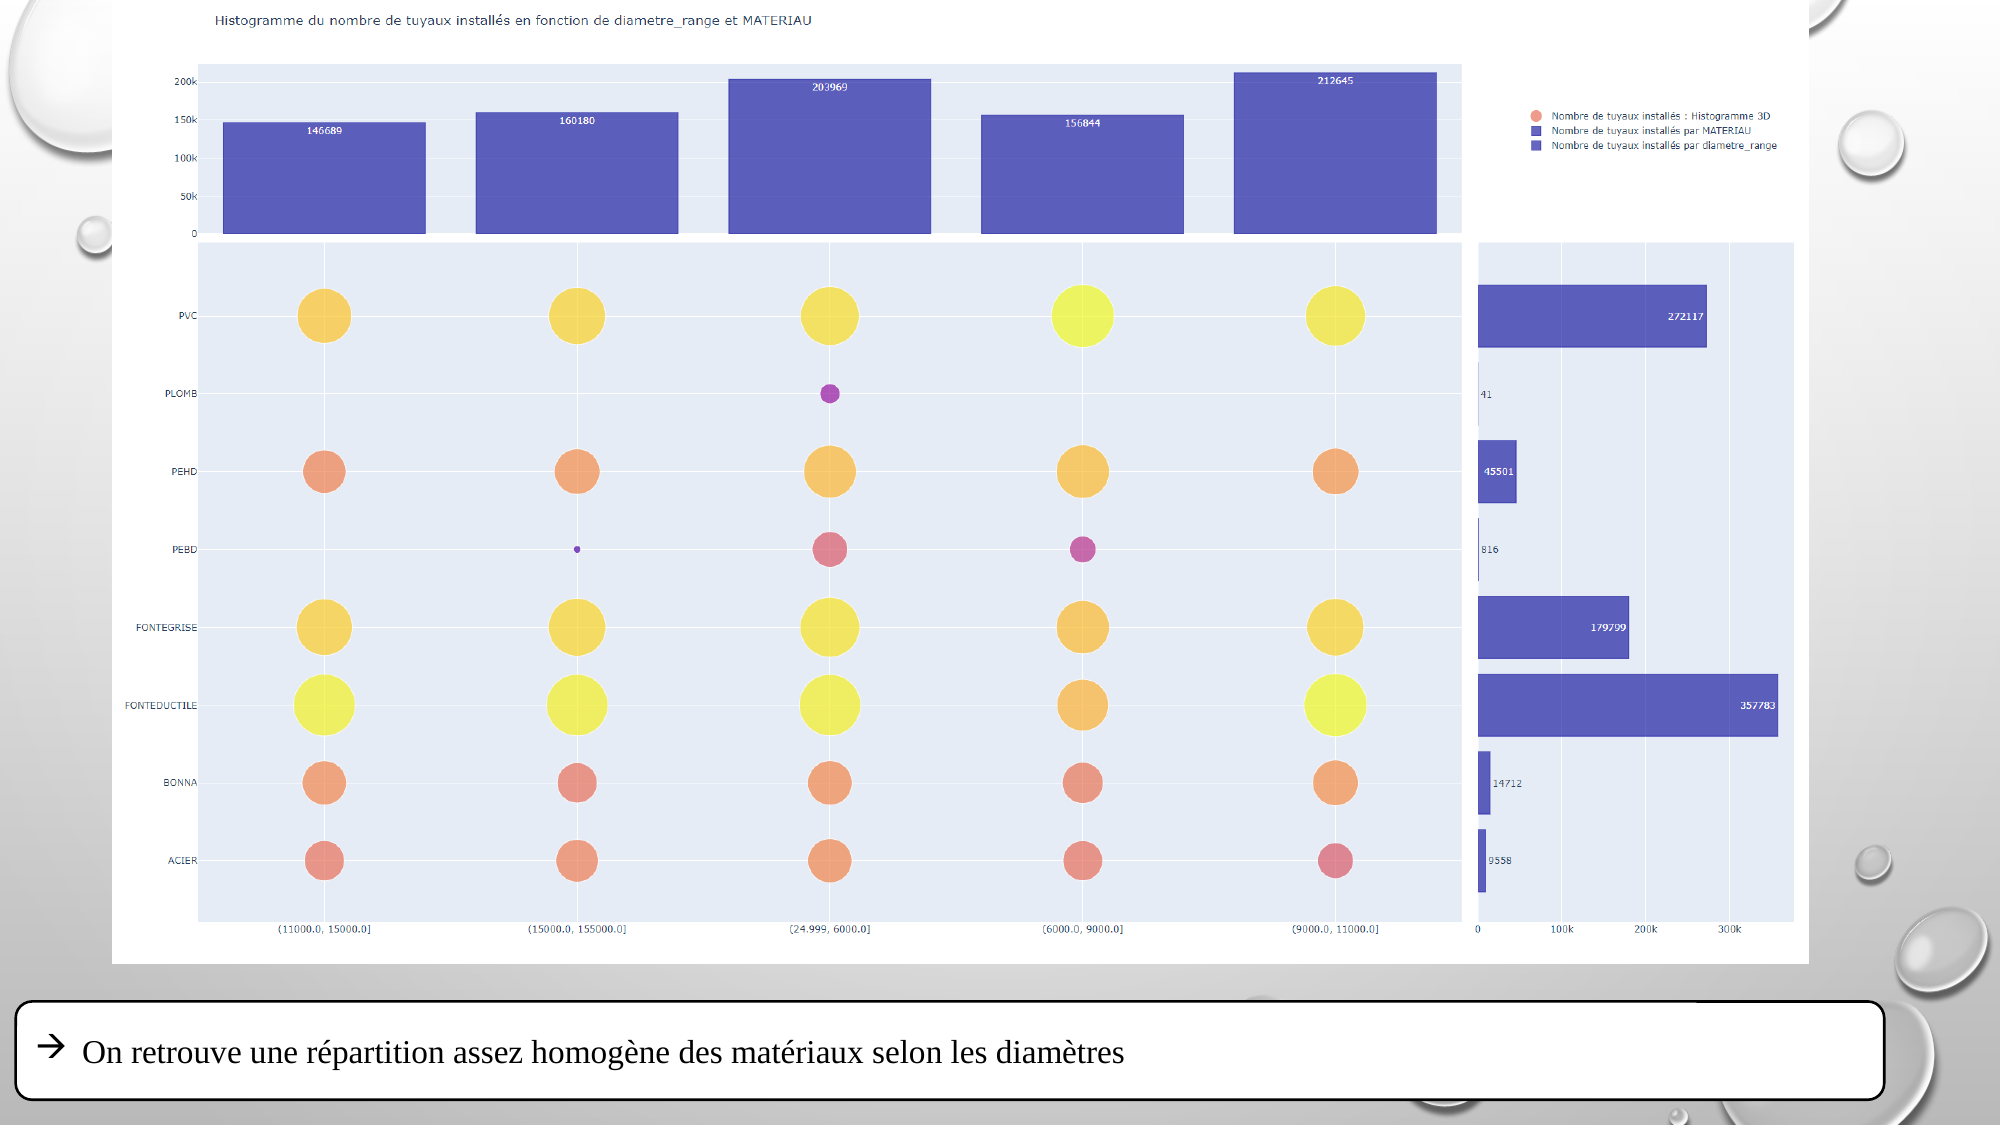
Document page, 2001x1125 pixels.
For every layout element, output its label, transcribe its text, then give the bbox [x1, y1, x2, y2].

text_box On retrouve une répartition assez homogène des matériaux selon les diamètres [14, 1000, 1886, 1102]
picture [0, 0, 2000, 1125]
